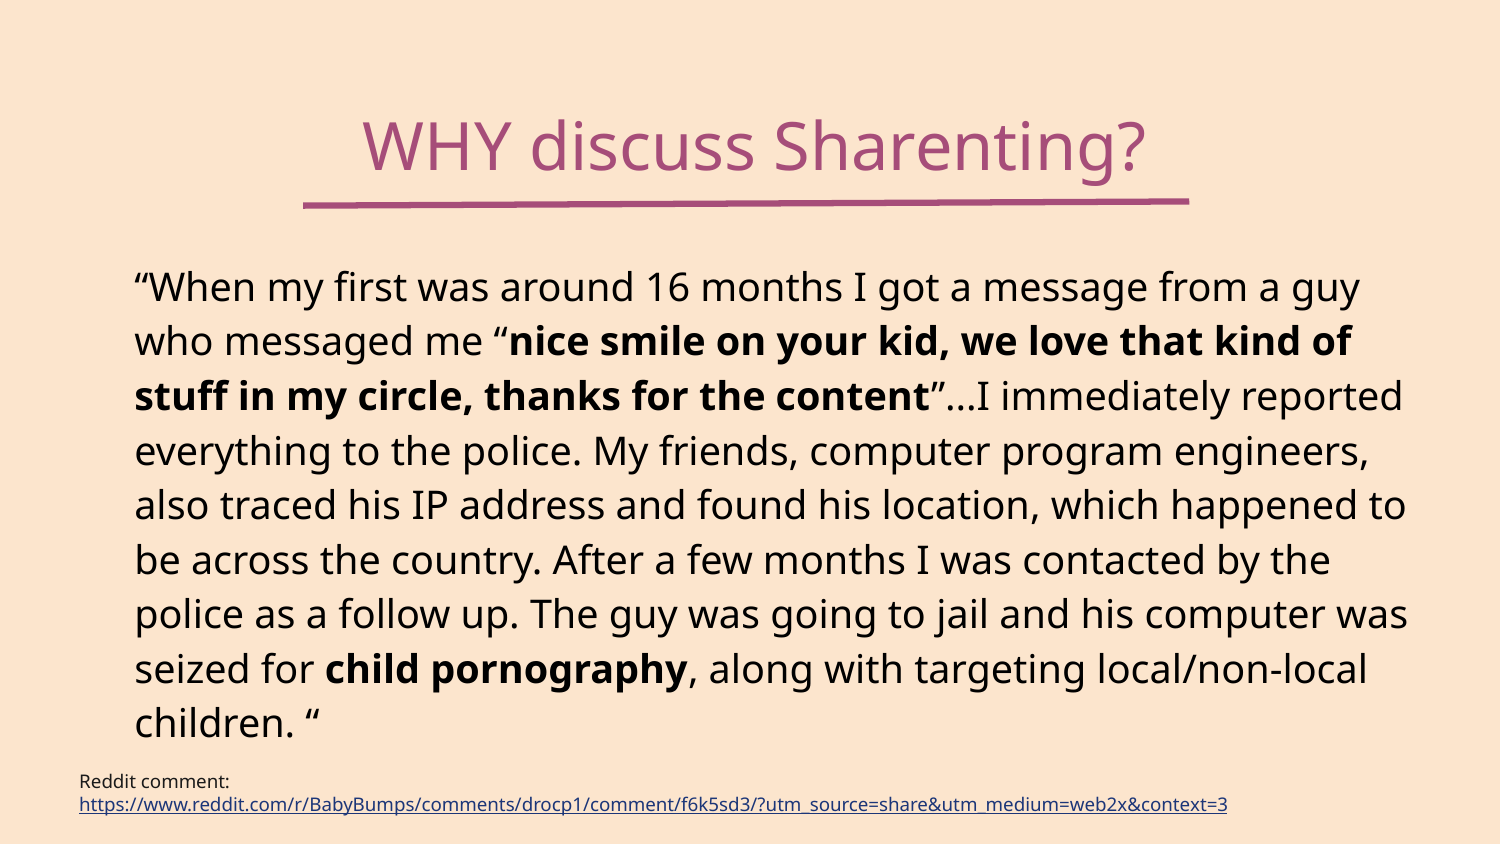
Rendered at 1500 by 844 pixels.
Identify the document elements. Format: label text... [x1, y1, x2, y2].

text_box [302, 201, 1190, 206]
title WHY discuss Sharenting? [119, 88, 1391, 210]
text_box Reddit comment: https://www.reddit.com/r/BabyBumps/comments/drocp1/comment/f6k5sd3/?utm_source=share&utm_medium=web2x&context=3 [64, 754, 1286, 844]
list “When my first was around 16 months I got a message from a guy who messaged me “nice smile on your kid, we love that kind of stuff in my circle, thanks for the content”...I immediately reported everything to the police. My friends, computer program engineers, also traced his IP address and found his location, which happened to be across the country. After a few months I was contacted by the police as a follow up. The guy was going to jail and his computer was seized for child pornography, along with targeting local/non-local children. “ [119, 239, 1452, 774]
